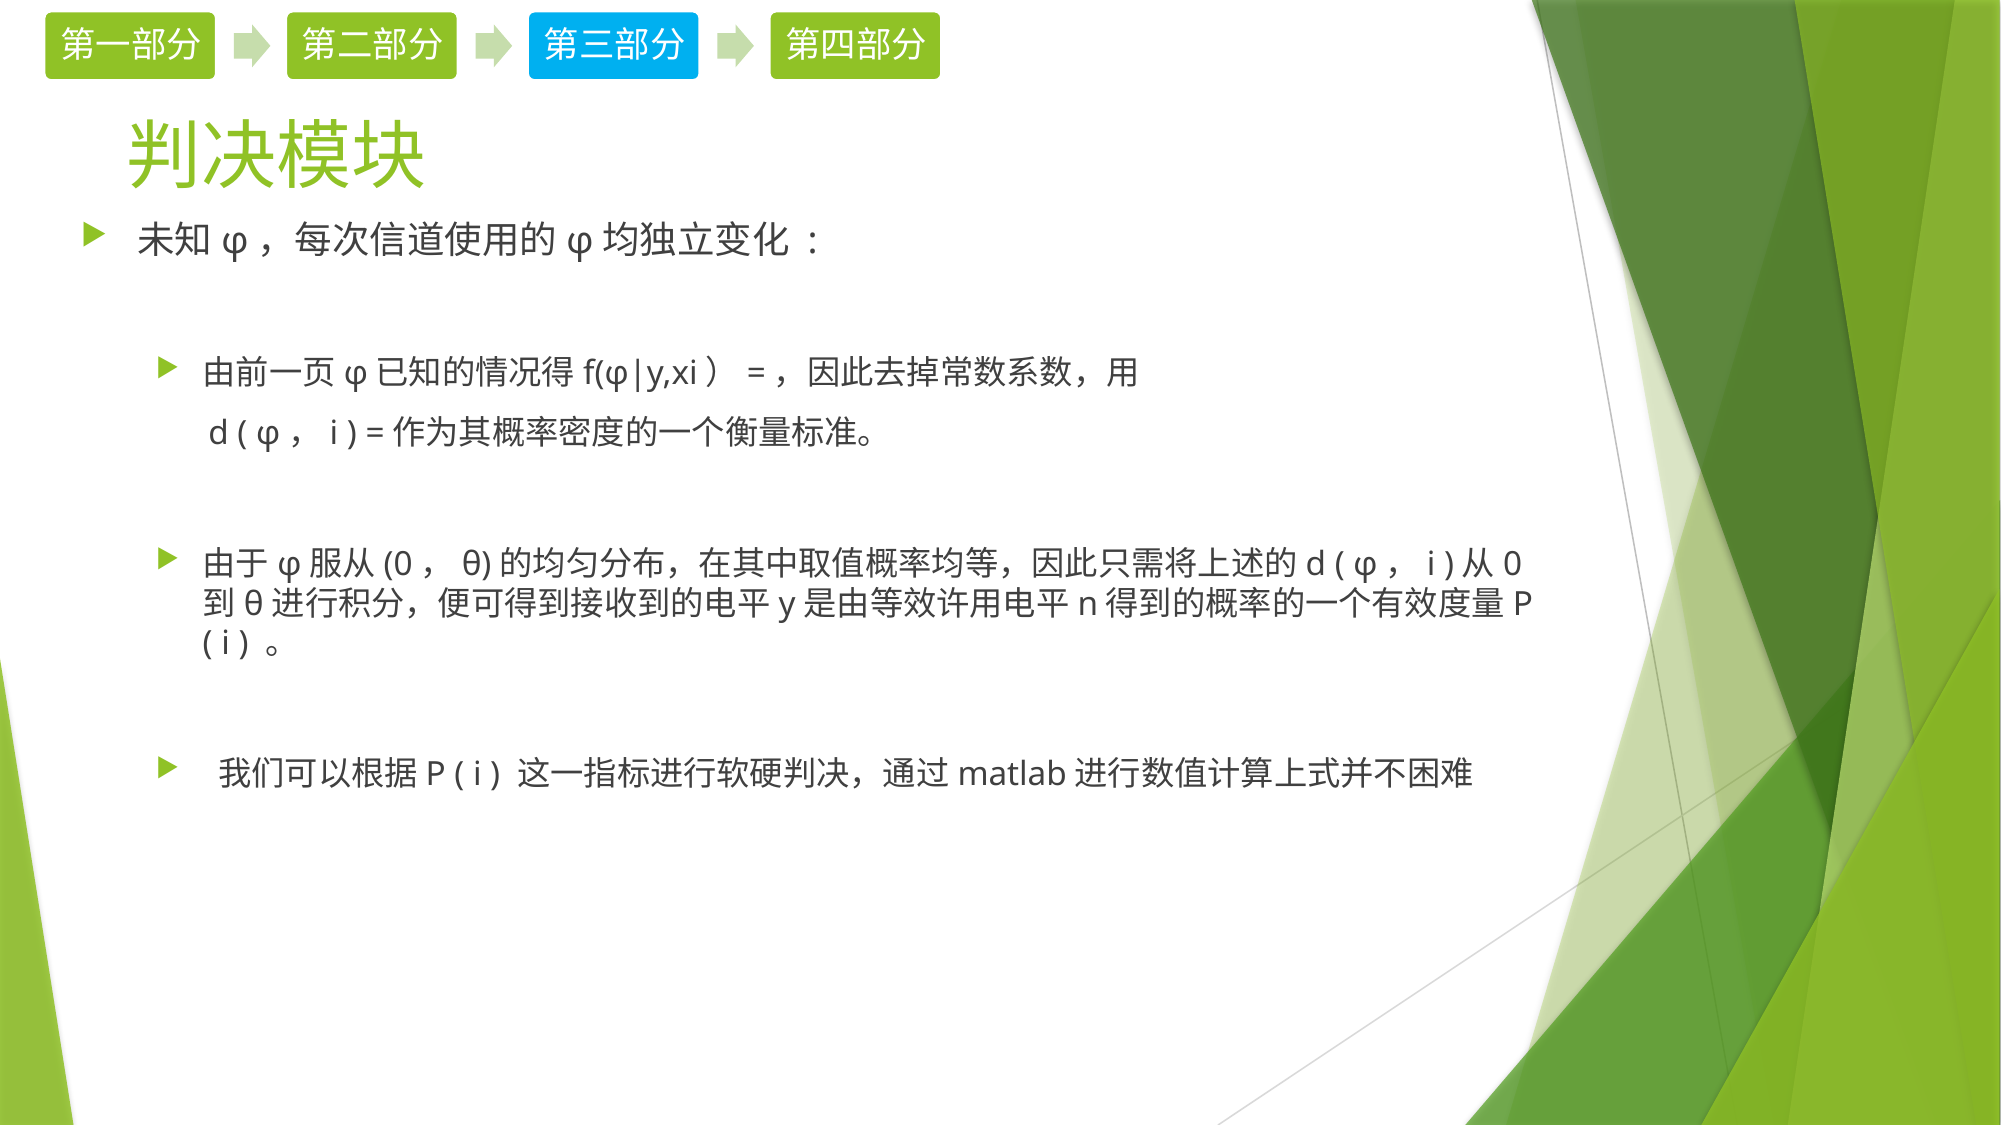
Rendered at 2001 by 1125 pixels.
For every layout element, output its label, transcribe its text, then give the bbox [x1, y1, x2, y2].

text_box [42, 10, 943, 82]
title 判决模块 [111, 99, 1522, 317]
